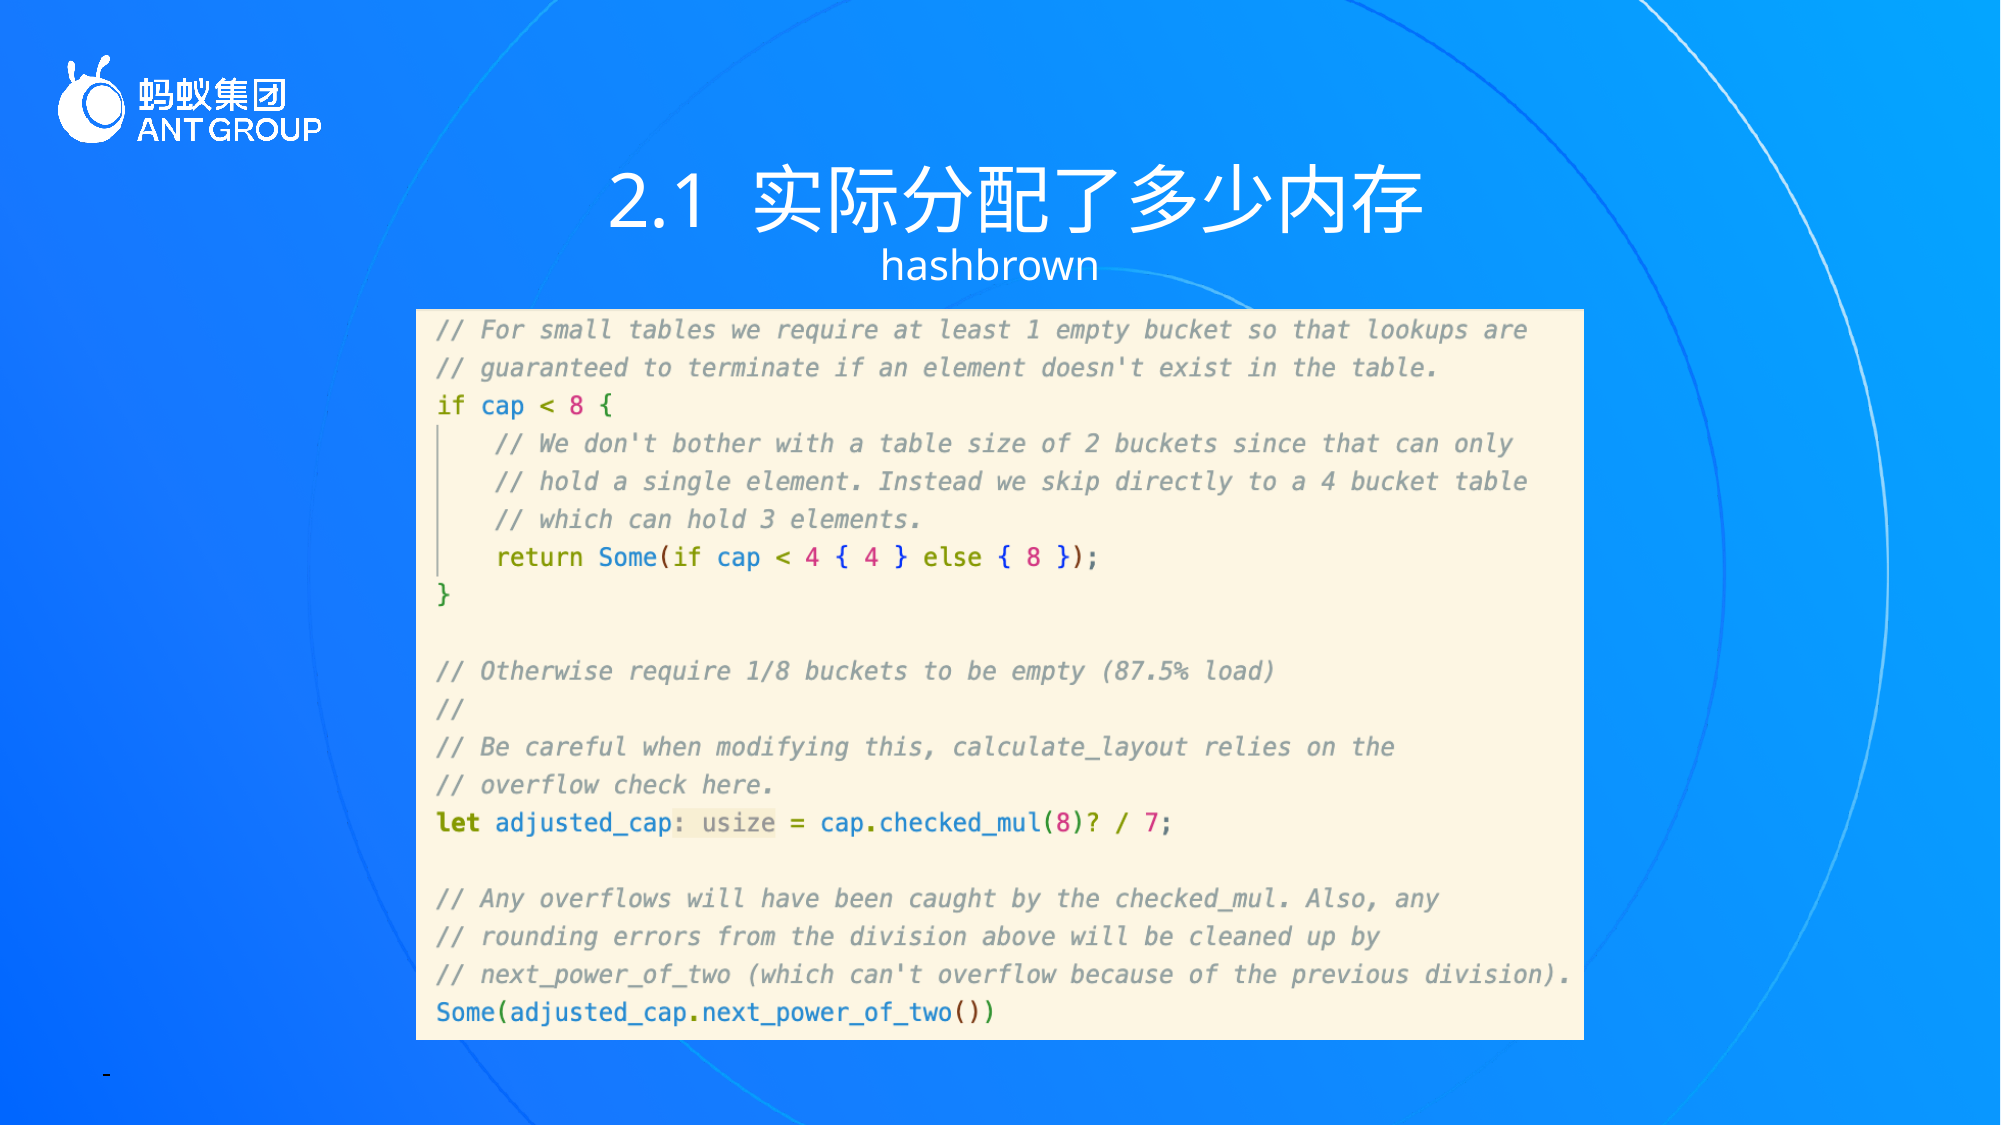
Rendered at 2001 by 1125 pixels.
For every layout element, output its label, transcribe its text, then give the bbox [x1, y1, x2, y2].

text_box 2.1 实际分配了多少内存 [517, 145, 1482, 251]
picture [0, 0, 2001, 1125]
text_box hashbrown [865, 251, 1129, 297]
